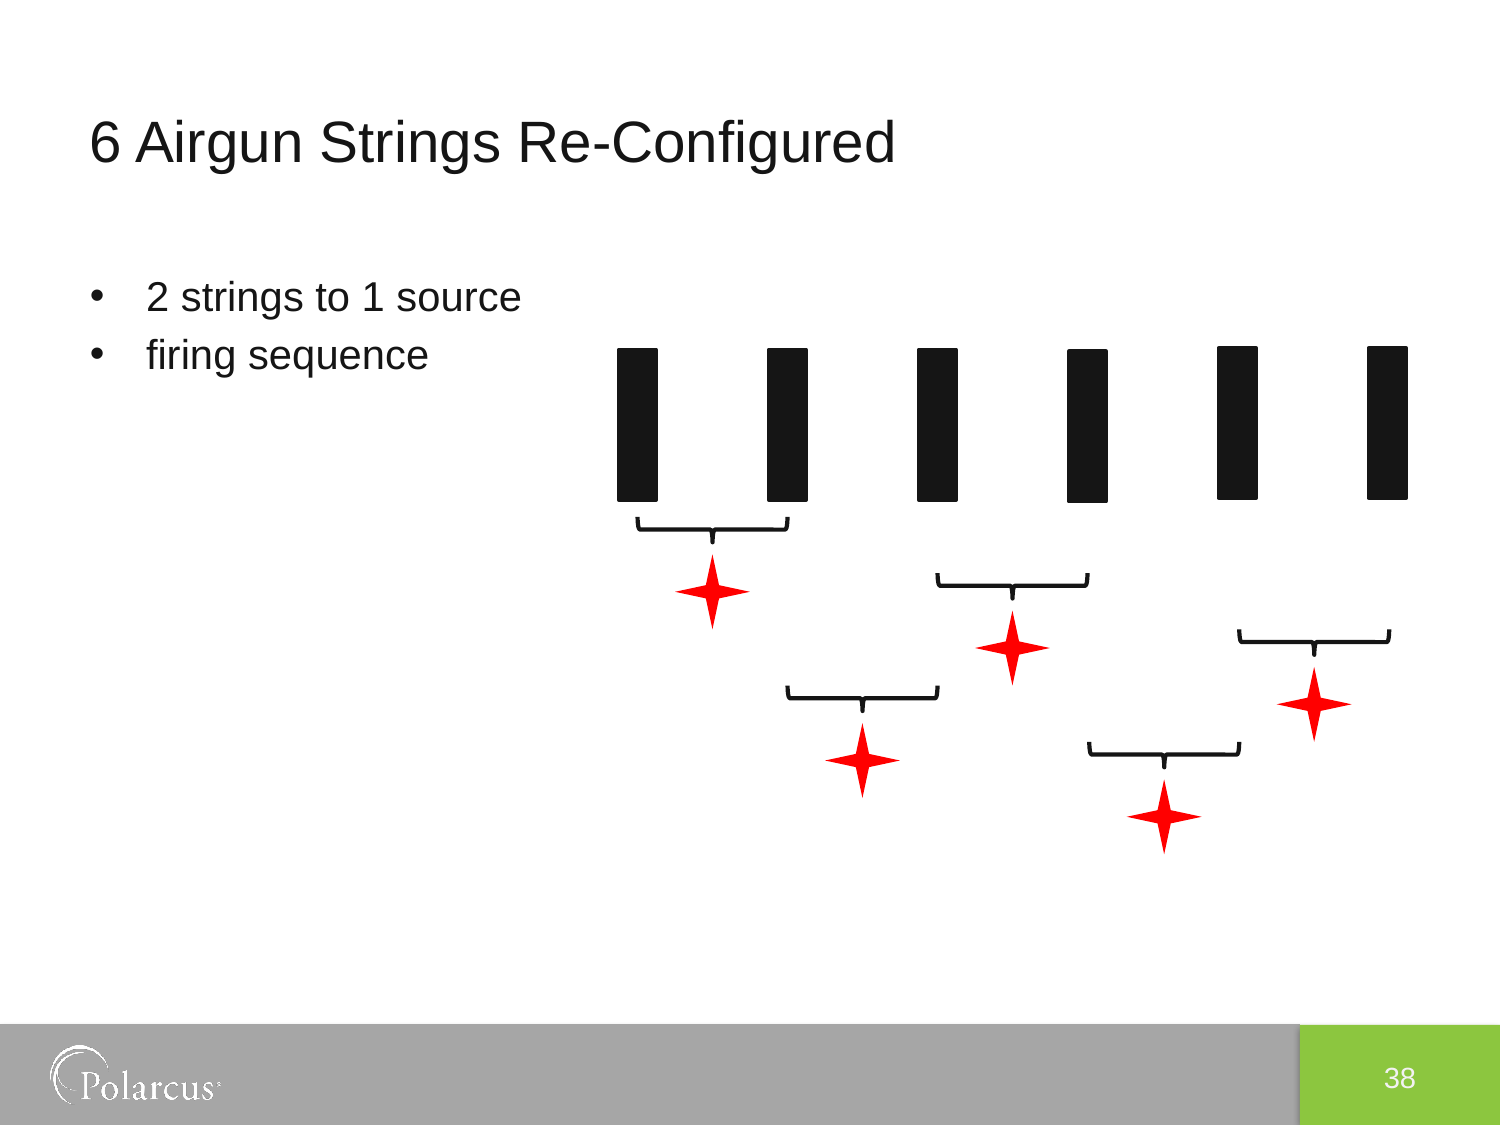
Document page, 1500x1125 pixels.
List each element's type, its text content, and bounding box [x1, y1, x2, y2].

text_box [618, 347, 1407, 855]
picture [50, 1045, 221, 1105]
title 6 Airgun Strings Re-Configured [75, 45, 1425, 233]
list 2 strings to 1 source firing sequence [75, 262, 1425, 1005]
